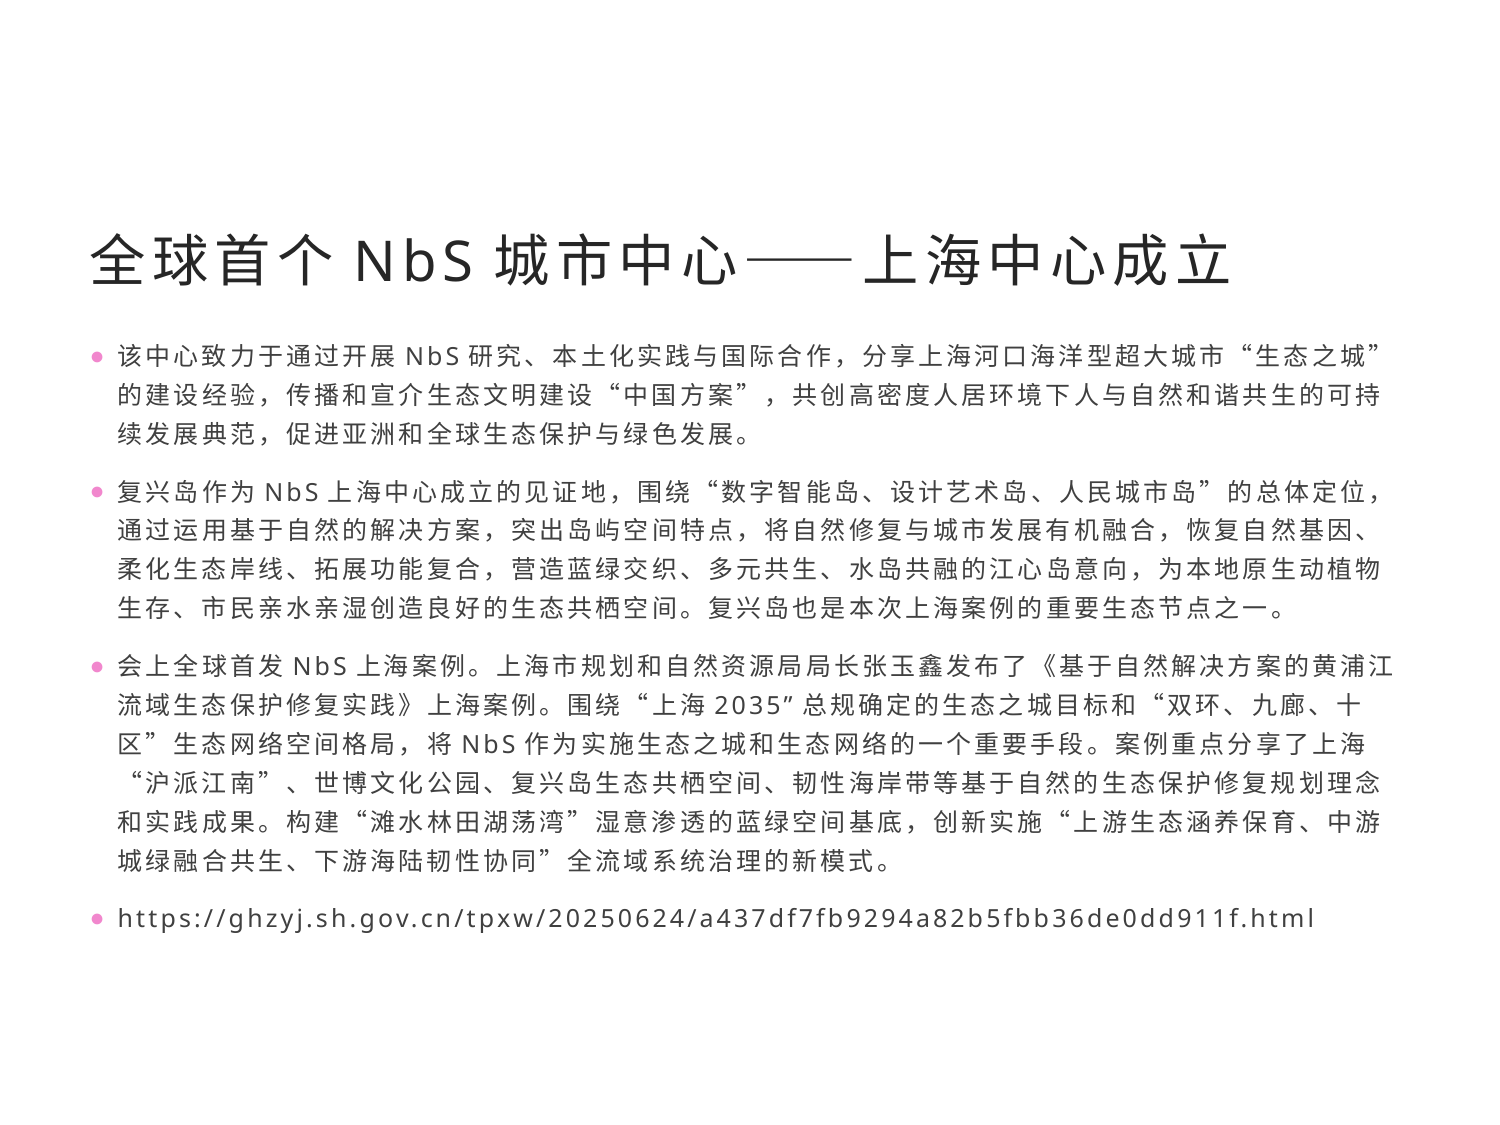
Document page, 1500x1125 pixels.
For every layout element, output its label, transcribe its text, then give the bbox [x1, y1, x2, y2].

list 该中心致力于通过开展NbS研究、本土化实践与国际合作，分享上海河口海洋型超大城市“生态之城”的建设经验，传播和宣介生态文明建设“中国方案”，共创高密度人居环境下人与自然和谐共生的可持续发展典范，促进亚洲和全球生态保护与绿色发展。 复兴岛作为NbS上海中心成立的见证地，围绕“数字智能岛、设计艺术岛、人民城市岛”的总体定位，通过运用基于自然的解决方案，突出岛屿空间特点，将自然修复与城市发展有机融合，恢复自然基因、柔化生态岸线、拓展功能复合，营造蓝绿交织、多元共生、水岛共融的江心岛意向，为本地原生动植物生存、市民亲水亲湿创造良好的生态共栖空间。复兴岛也是本次上海案例的重要生态节点之一。 会上全球首发NbS上海案例。上海市规划和自然资源局局长张玉鑫发布了《基于自然解决方案的黄浦江流域生态保护修复实践》上海案例。围绕“上海2035”总规确定的生态之城目标和“双环、九廊、十区”生态网络空间格局，将NbS作为实施生态之城和生态网络的一个重要手段。案例重点分享了上海“沪派江南”、世博文化公园、复兴岛生态共栖空间、韧性海岸带等基于自然的生态保护修复规划理念和实践成果。构建“滩水林田湖荡湾”湿意渗透的蓝绿空间基底，创新实施“上游生态涵养保育、中游城绿融合共生、下游海陆韧性协同”全流域系统治理的新模式。 https://ghzyj.sh.gov.cn/tpxw/20250624/a437df7fb9294a82b5fbb36de0dd911f.html [74, 323, 1425, 1058]
title 全球首个NbS城市中心——上海中心成立 [74, 215, 1425, 303]
